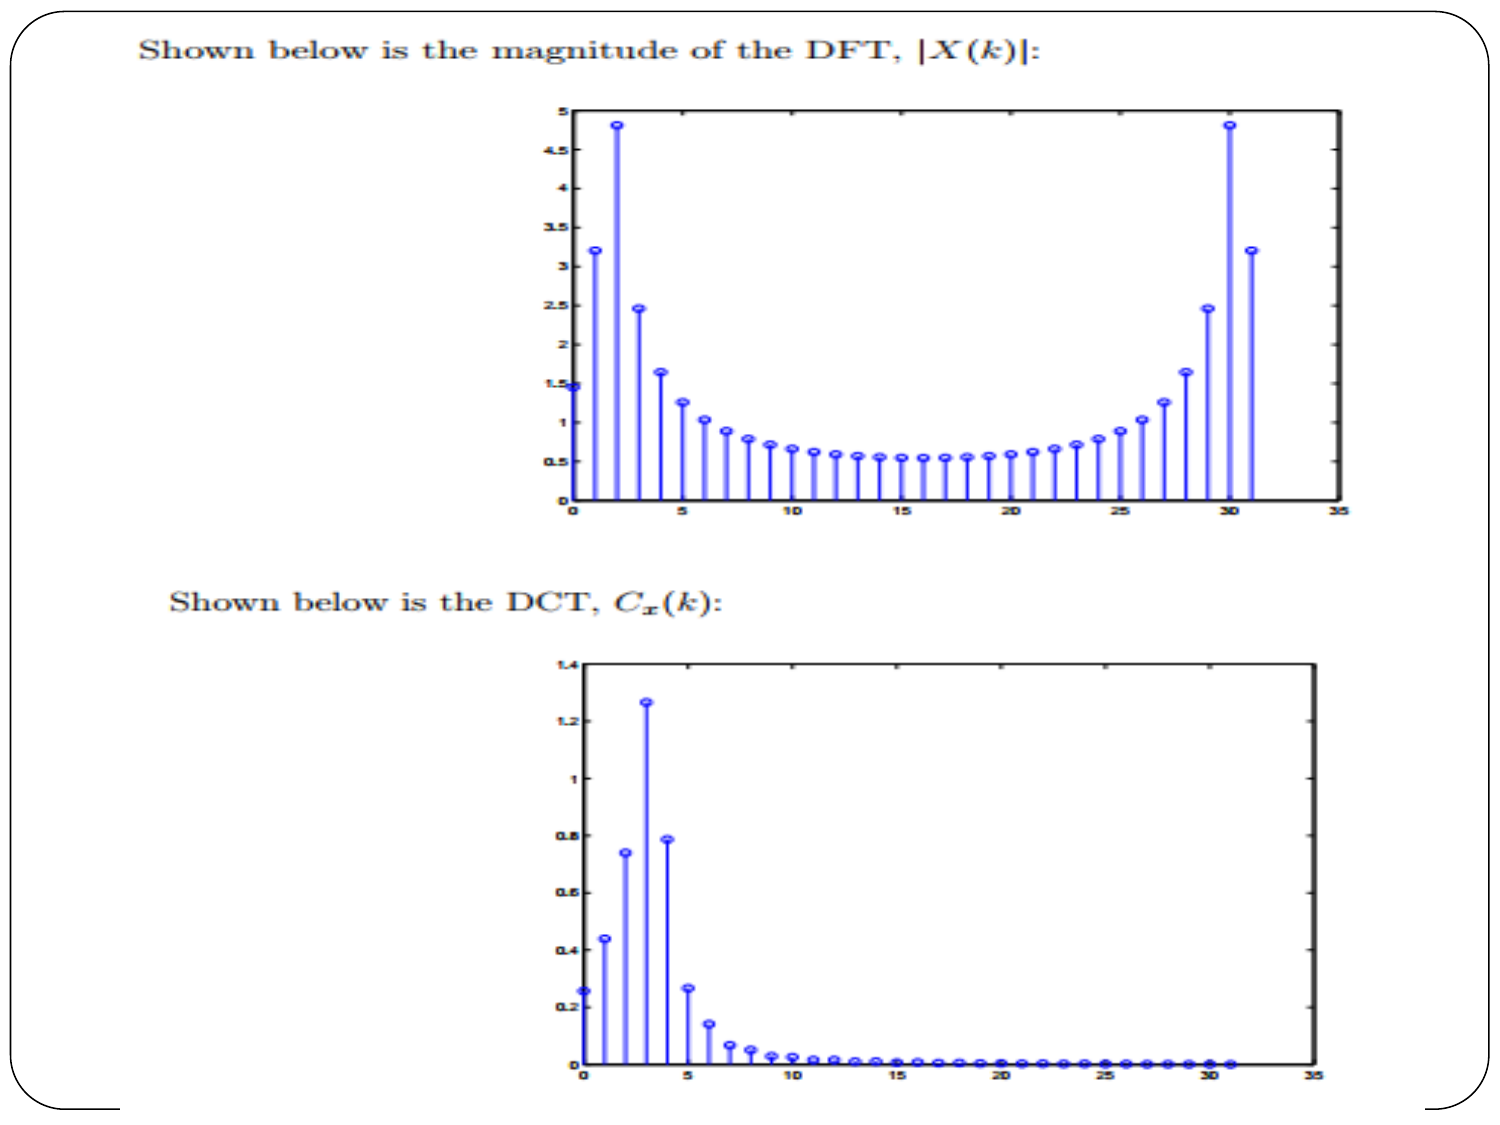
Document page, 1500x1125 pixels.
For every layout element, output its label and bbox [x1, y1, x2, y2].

picture [104, 14, 1411, 526]
picture [119, 569, 1425, 1112]
